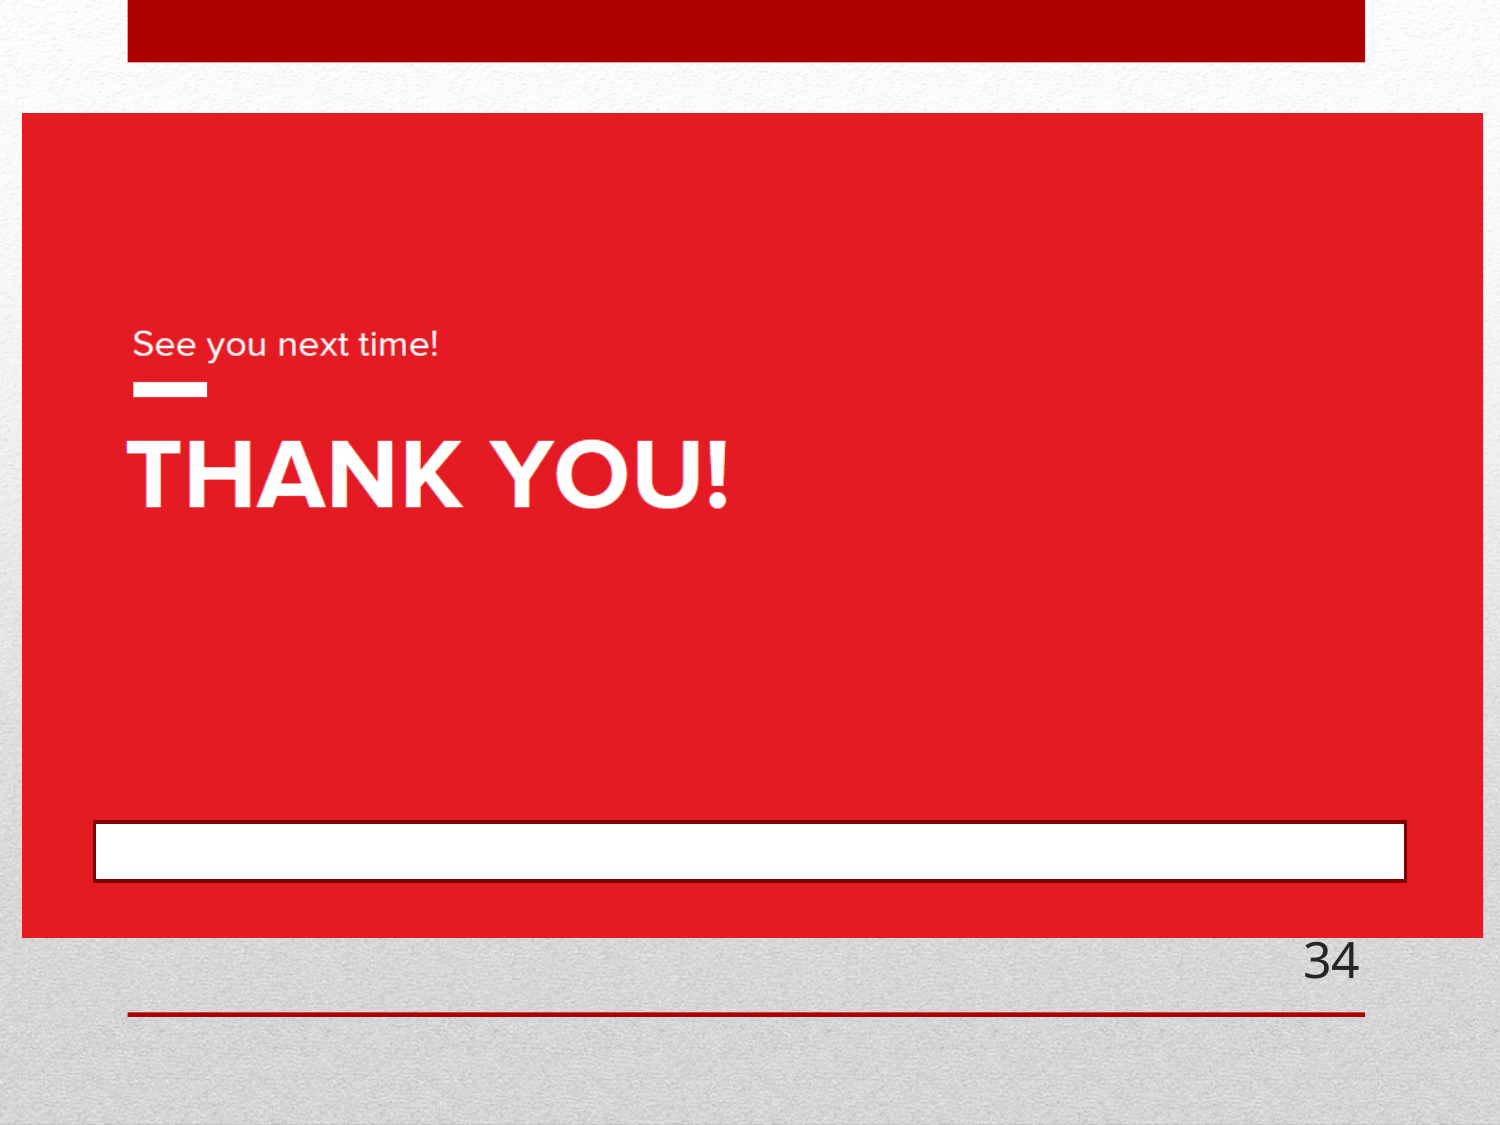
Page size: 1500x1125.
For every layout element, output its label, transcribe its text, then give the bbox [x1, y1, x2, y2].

picture [21, 112, 1484, 939]
slide_number 34 [1250, 948, 1375, 993]
